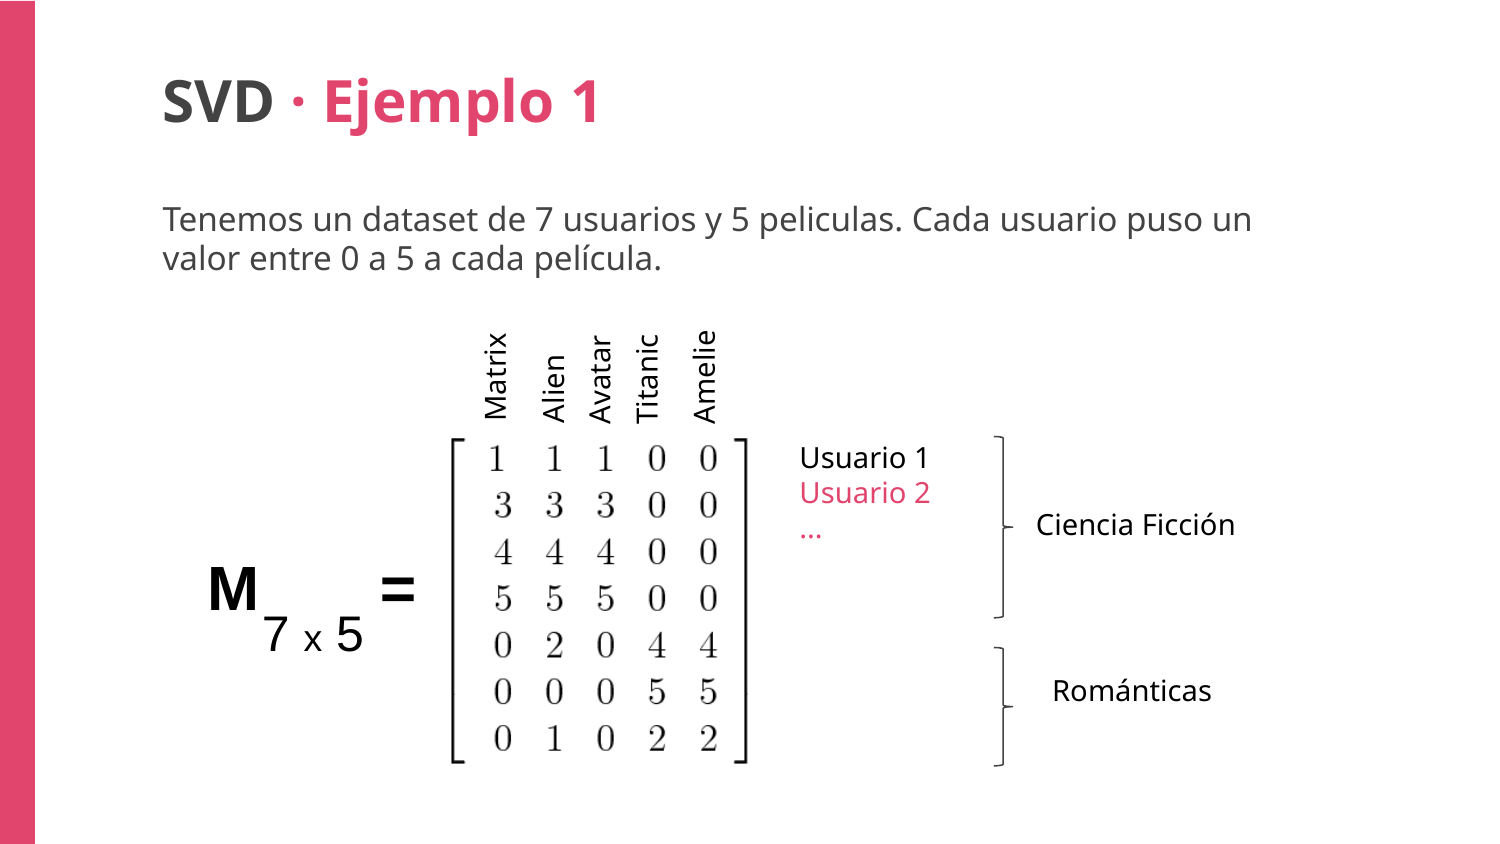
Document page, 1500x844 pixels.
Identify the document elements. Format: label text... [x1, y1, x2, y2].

text_box 7 x 5 [246, 586, 405, 665]
text_box SVD · Ejemplo 1 [147, 49, 1350, 146]
text_box Ciencia Ficción [1020, 491, 1283, 551]
picture [444, 436, 762, 767]
text_box Avatar [566, 289, 631, 434]
text_box [993, 647, 1013, 766]
text_box [993, 436, 1013, 618]
text_box M = [192, 532, 439, 618]
text_box Alien [519, 291, 566, 434]
text_box Amelie [670, 290, 736, 434]
text_box Matrix [461, 310, 519, 434]
text_box Titanic [613, 290, 670, 434]
text_box Románticas [1037, 656, 1300, 717]
text_box Tenemos un dataset de 7 usuarios y 5 peliculas. Cada usuario puso un valor entre 0 a 5 a cada película. [147, 190, 1296, 287]
text_box Usuario 1 Usuario 2 ... [784, 424, 994, 733]
